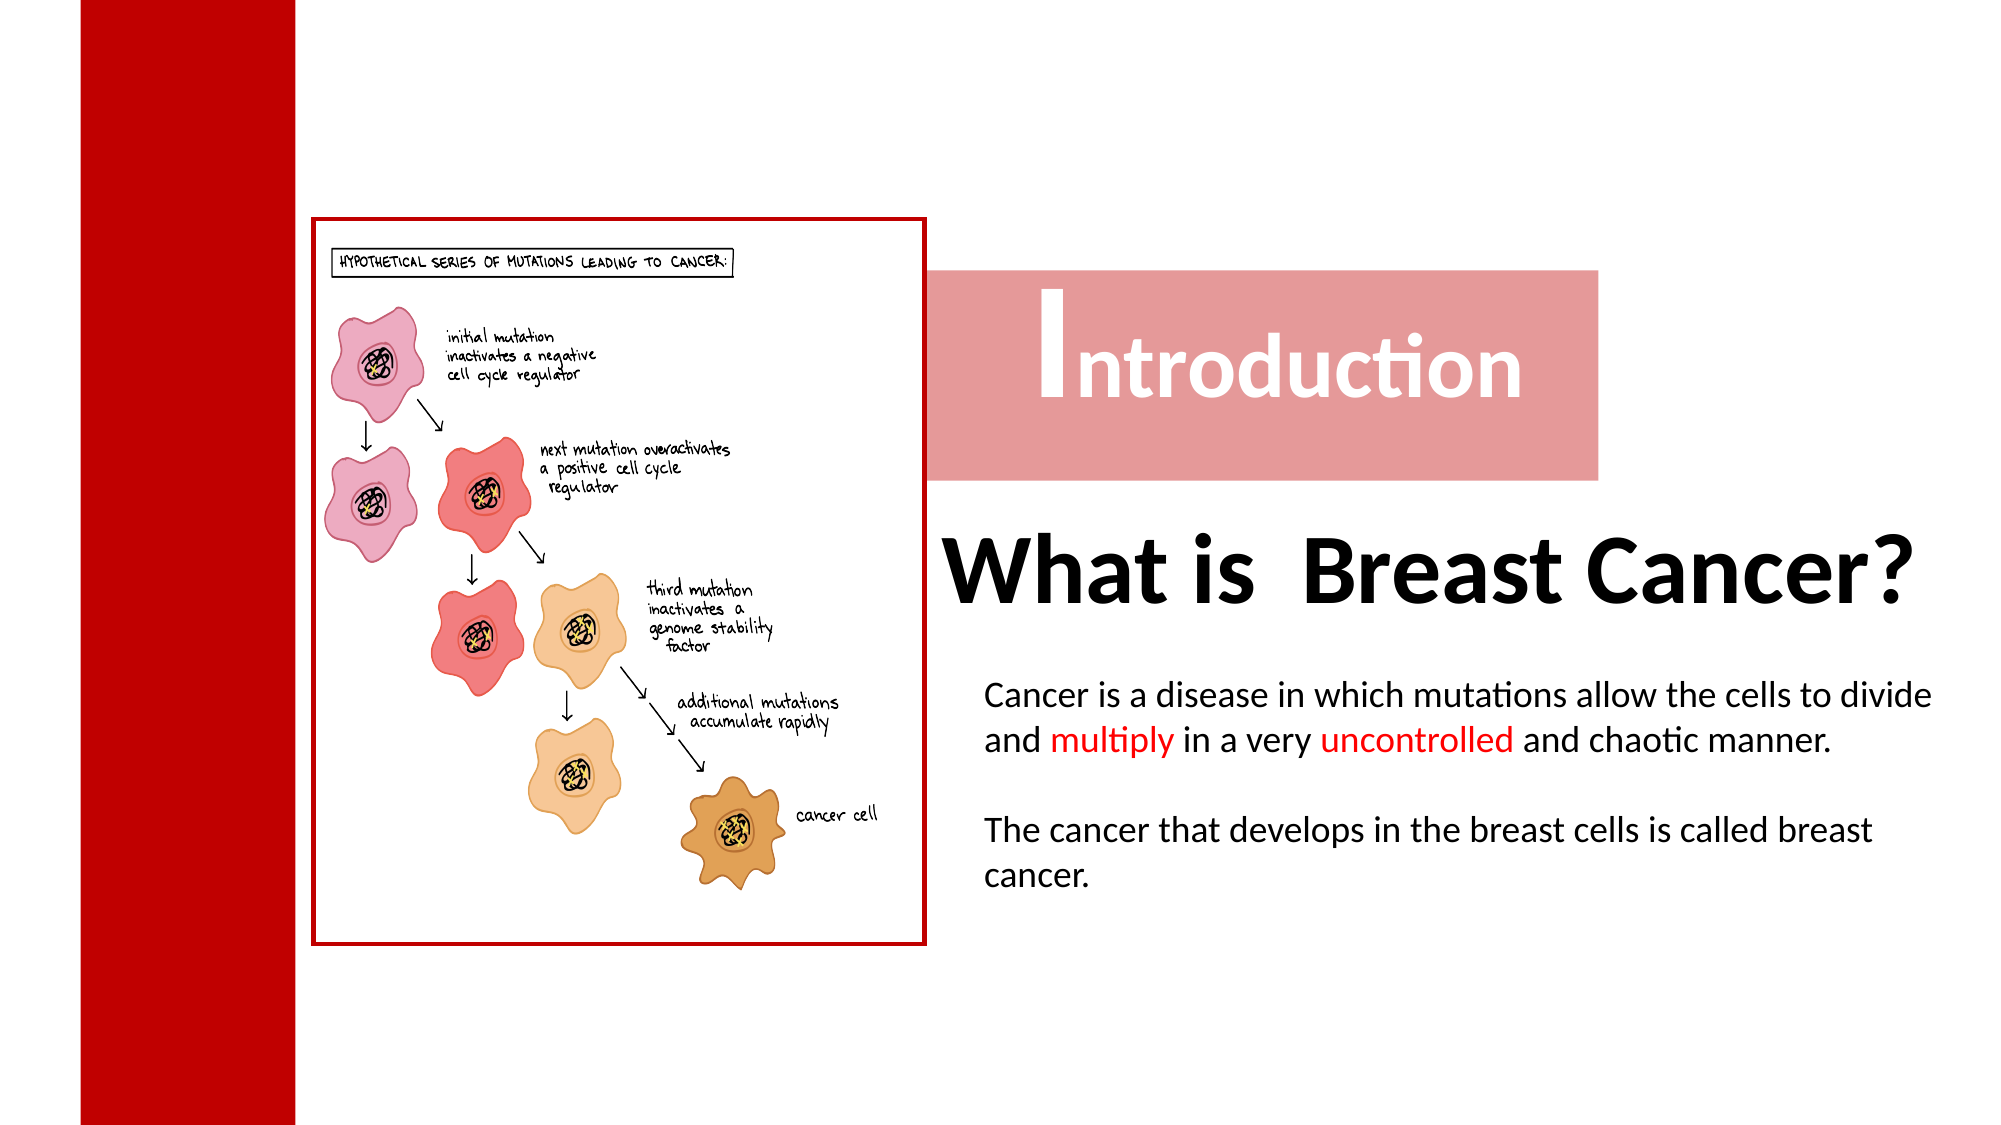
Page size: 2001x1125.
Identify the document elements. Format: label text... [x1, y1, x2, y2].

text_box [312, 218, 926, 241]
text_box Introduction [941, 269, 1599, 482]
text_box [80, 0, 296, 1125]
text_box Cancer is a disease in which mutations allow the cells to divide and multiply in a very uncontrolled and chaotic manner. The cancer that develops in the breast cells is called breast cancer. [968, 690, 1968, 943]
text_box [312, 898, 926, 945]
text_box What is Breast Cancer? [941, 506, 1968, 742]
picture [269, 241, 941, 898]
